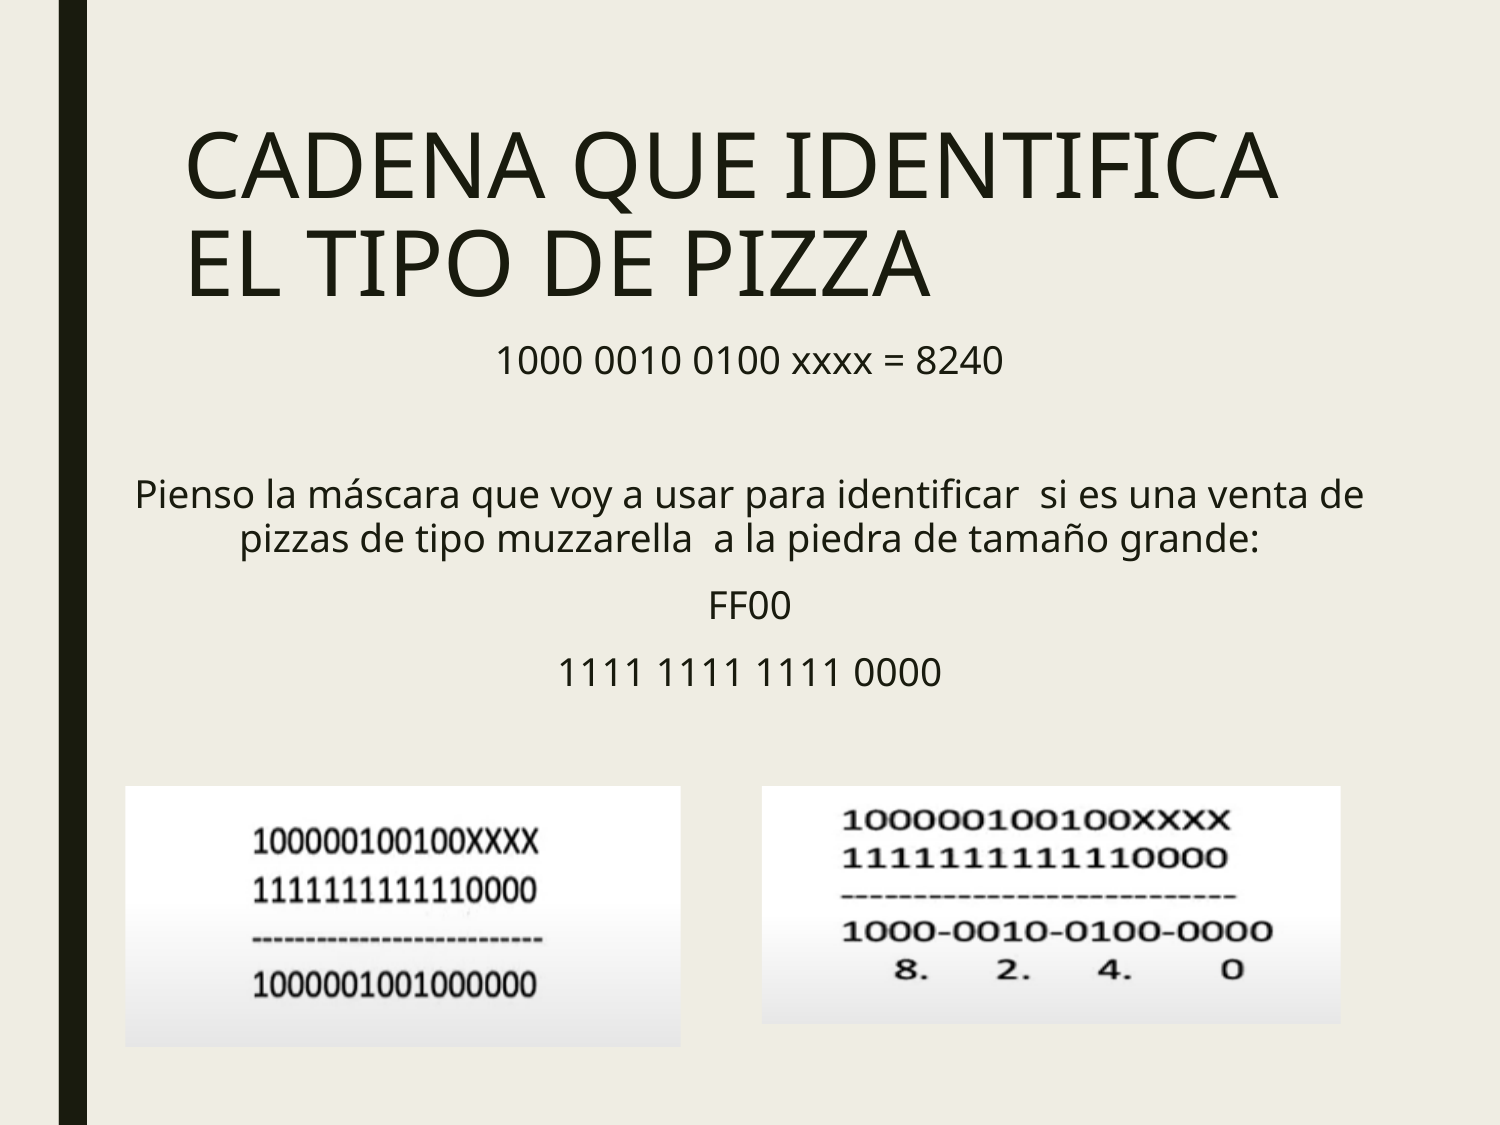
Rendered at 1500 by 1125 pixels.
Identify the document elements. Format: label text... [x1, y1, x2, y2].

list 1000 0010 0100 xxxx = 8240 Pienso la máscara que voy a usar para identificar si es una venta de pizzas de tipo muzzarella a la piedra de tamaño grande: FF00 1111 1111 1111 0000 [75, 262, 1425, 705]
title CADENA QUE IDENTIFICA EL TIPO DE PIZZA [168, 112, 1351, 262]
picture [125, 786, 681, 1047]
picture [761, 786, 1341, 1024]
